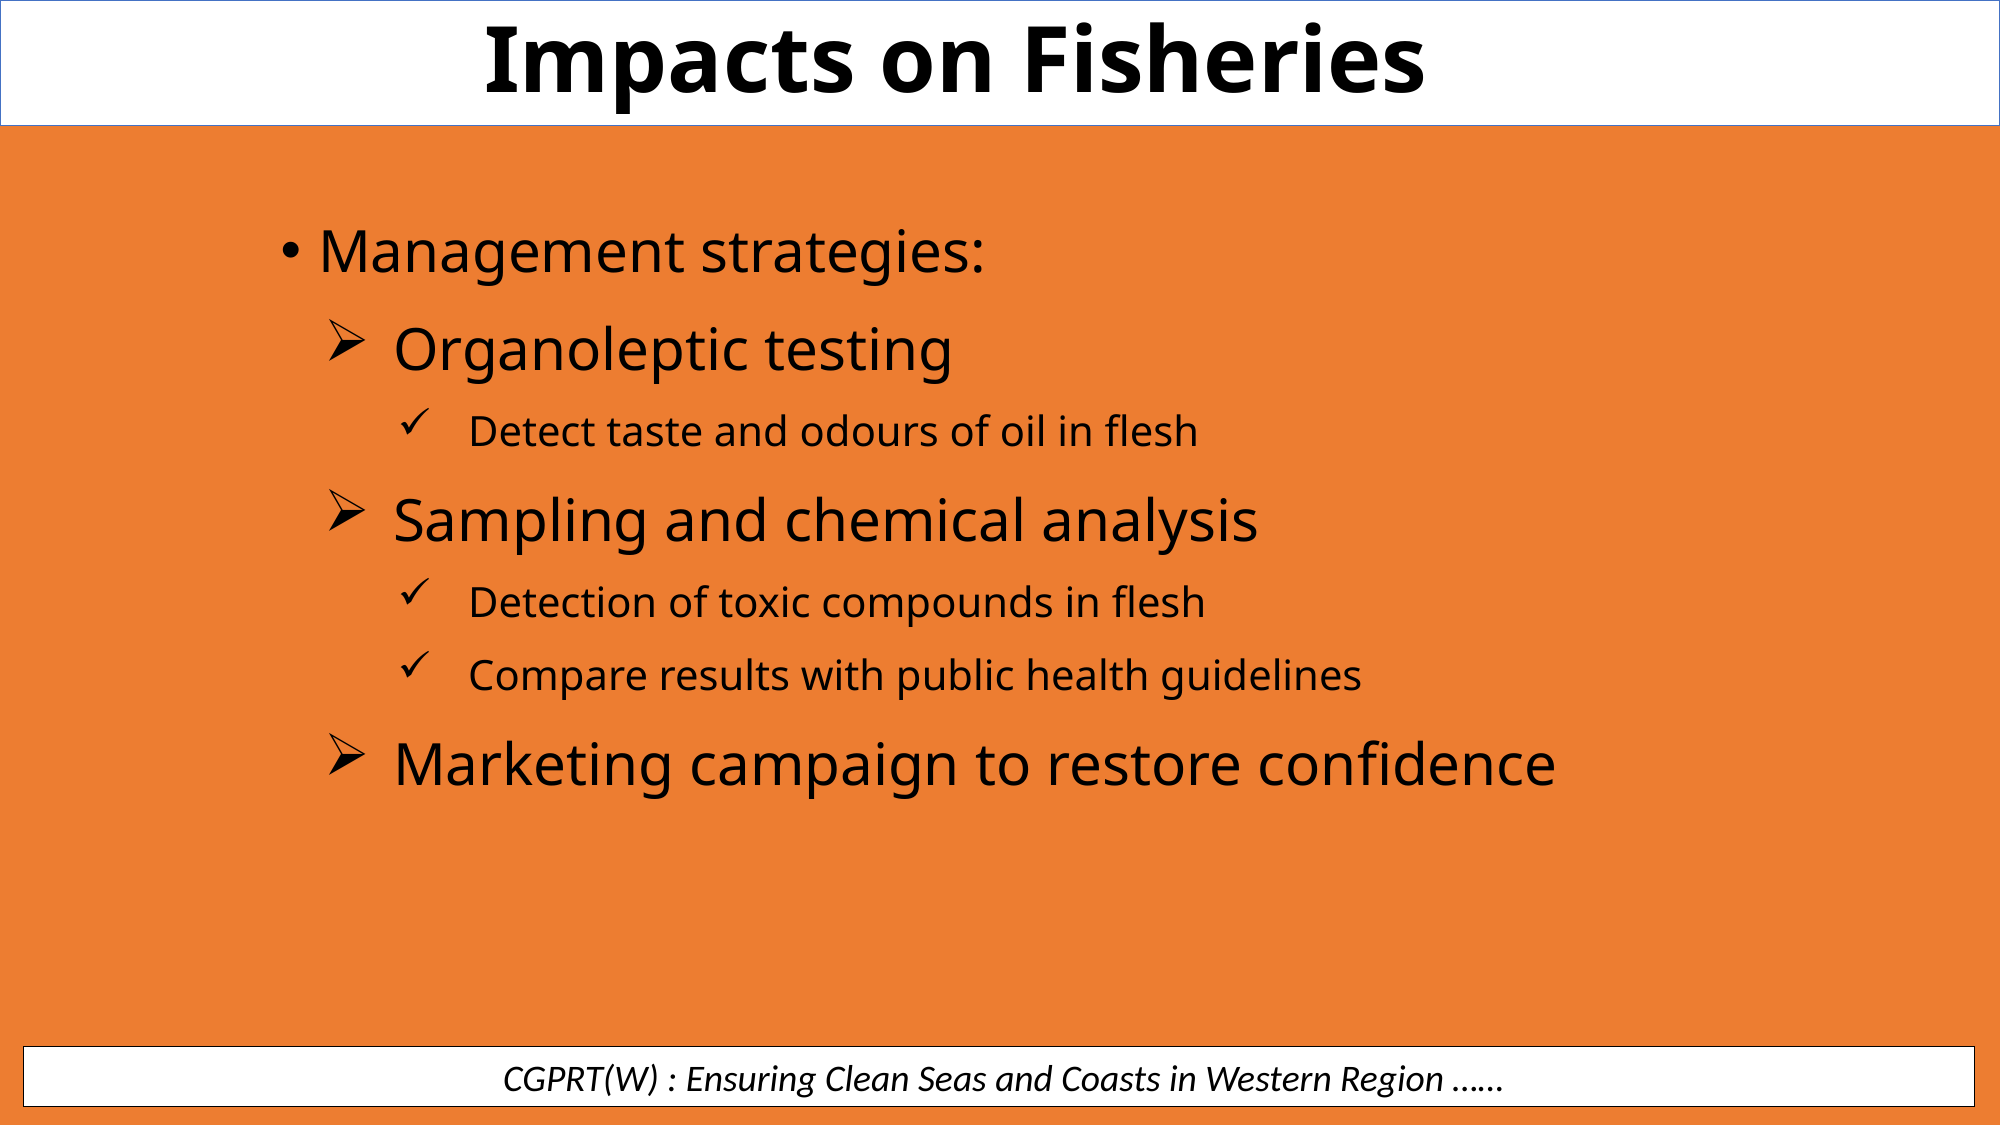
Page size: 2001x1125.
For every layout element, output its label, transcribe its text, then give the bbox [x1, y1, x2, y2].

text_box CGPRT(W) : Ensuring Clean Seas and Coasts in Western Region …… [23, 1046, 1975, 1107]
text_box [0, 0, 2000, 126]
text_box Management strategies: Organoleptic testing Detect taste and odours of oil in flesh Sampling and chemical analysis Detection of toxic compounds in flesh Compare results with public health guidelines Marketing campaign to restore confidence [266, 190, 1617, 1047]
text_box Impacts on Fisheries [133, 10, 1803, 116]
